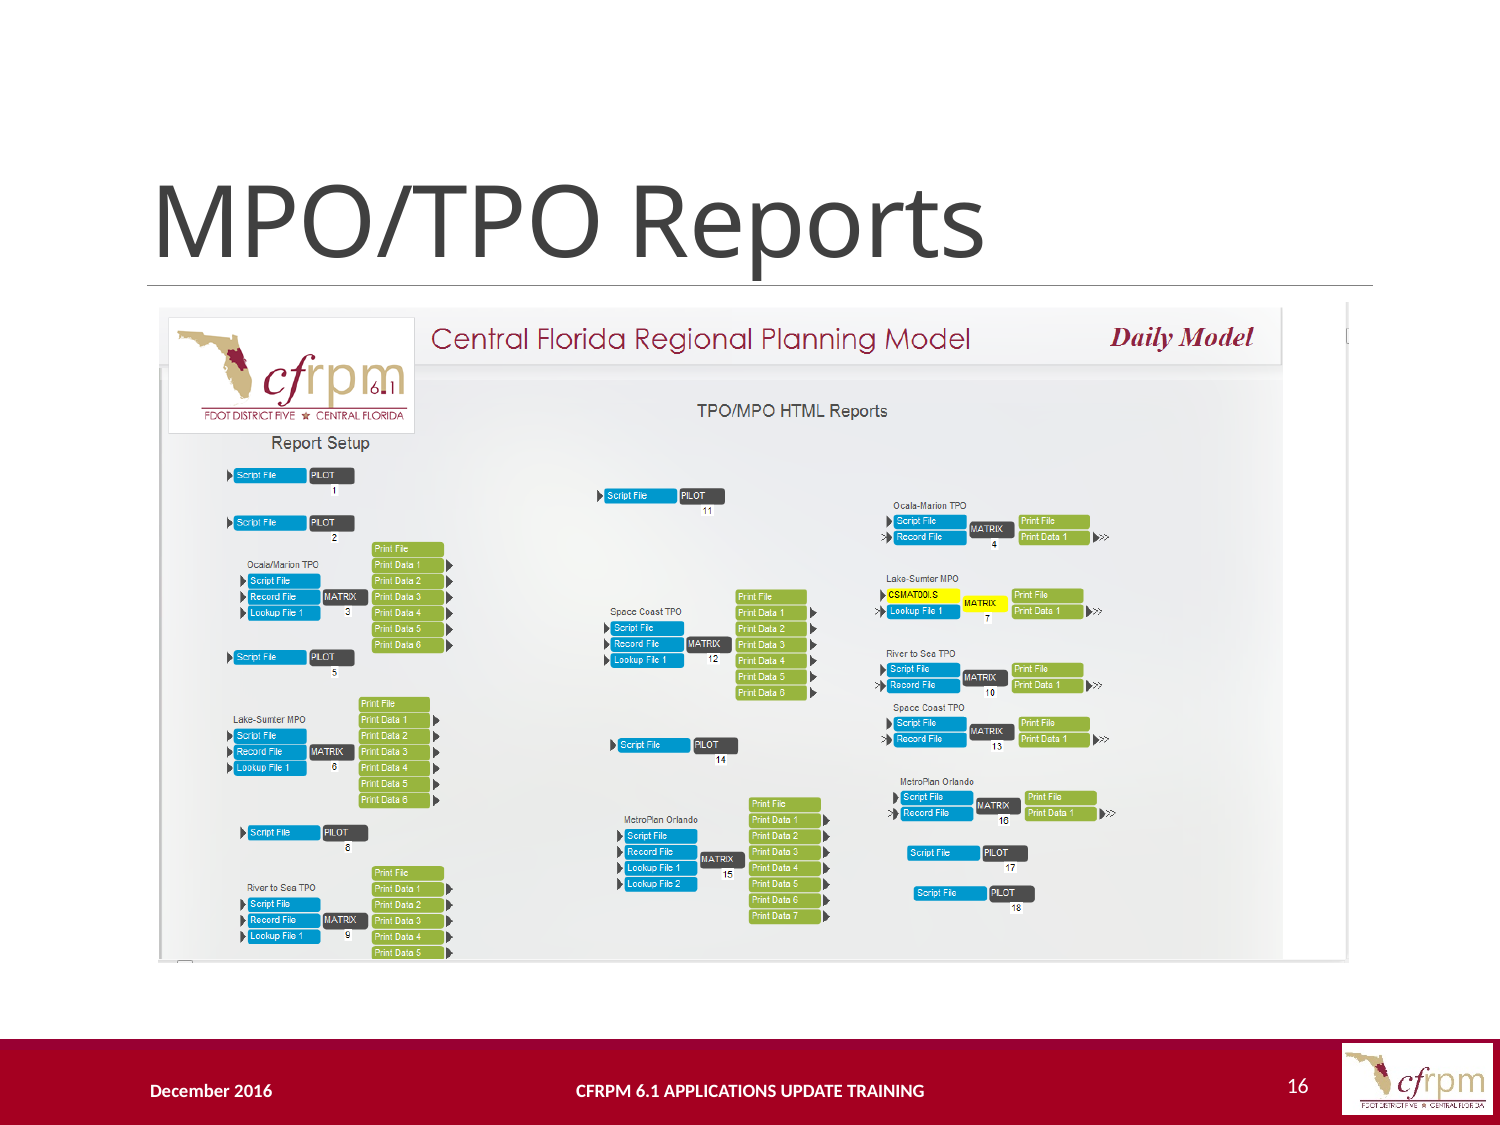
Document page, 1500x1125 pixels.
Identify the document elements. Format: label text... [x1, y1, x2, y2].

title MPO/TPO Reports [135, 47, 1373, 285]
slide_number 16 [1162, 1055, 1324, 1115]
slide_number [135, 1059, 440, 1120]
picture [1342, 1043, 1493, 1115]
footer CFRPM 6.1 Applications Update Training [453, 1059, 1047, 1120]
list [158, 302, 1349, 964]
